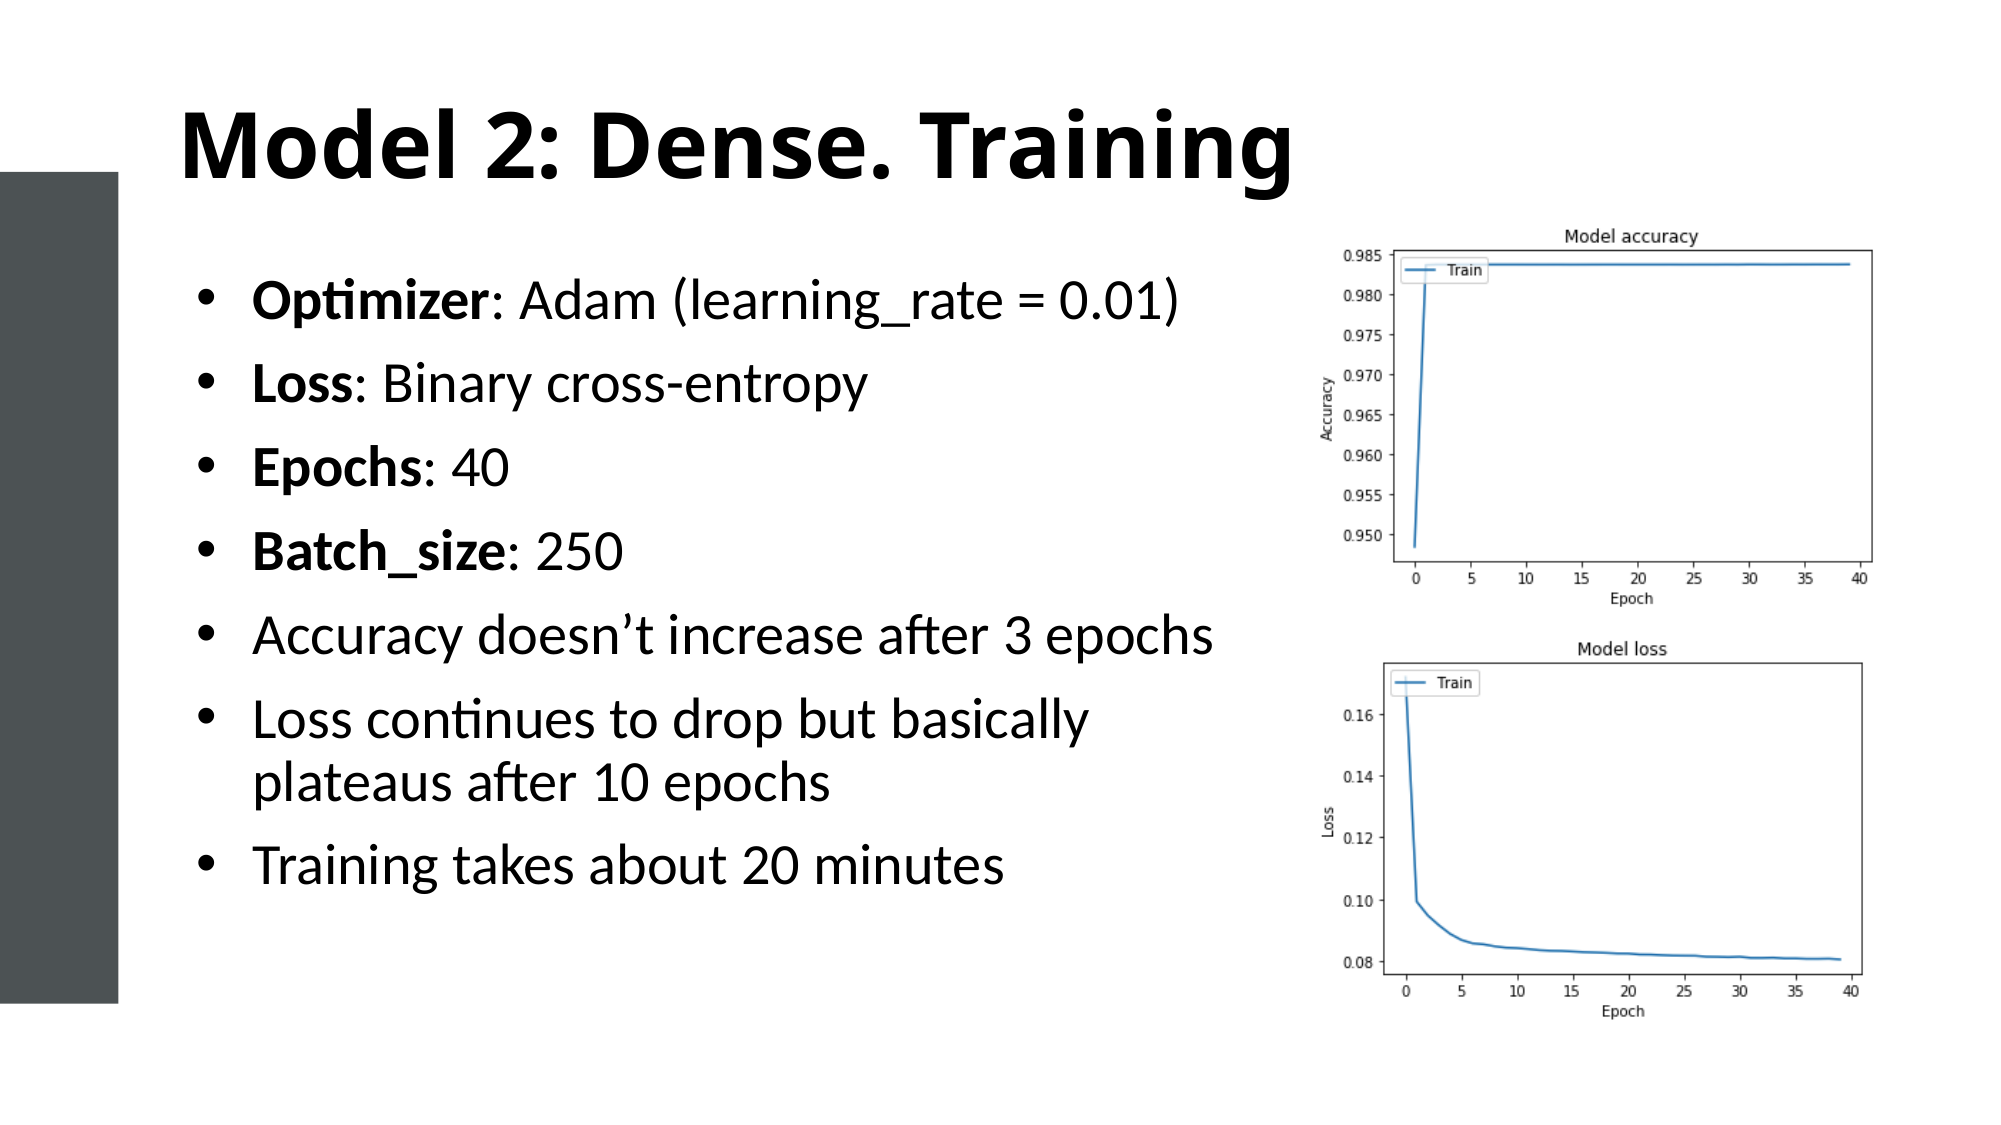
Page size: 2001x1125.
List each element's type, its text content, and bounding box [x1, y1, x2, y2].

picture [1312, 220, 1904, 1034]
title Model 2: Dense. Training [162, 40, 1888, 258]
text_box [0, 171, 119, 1004]
list Optimizer: Adam (learning_rate = 0.01) Loss: Binary cross-entropy Epochs: 40 Batch_size: 250 Accuracy doesn’t increase after 3 epochs Loss continues to drop but basically plateaus after 10 epochs Training takes about 20 minutes [162, 261, 1269, 1004]
